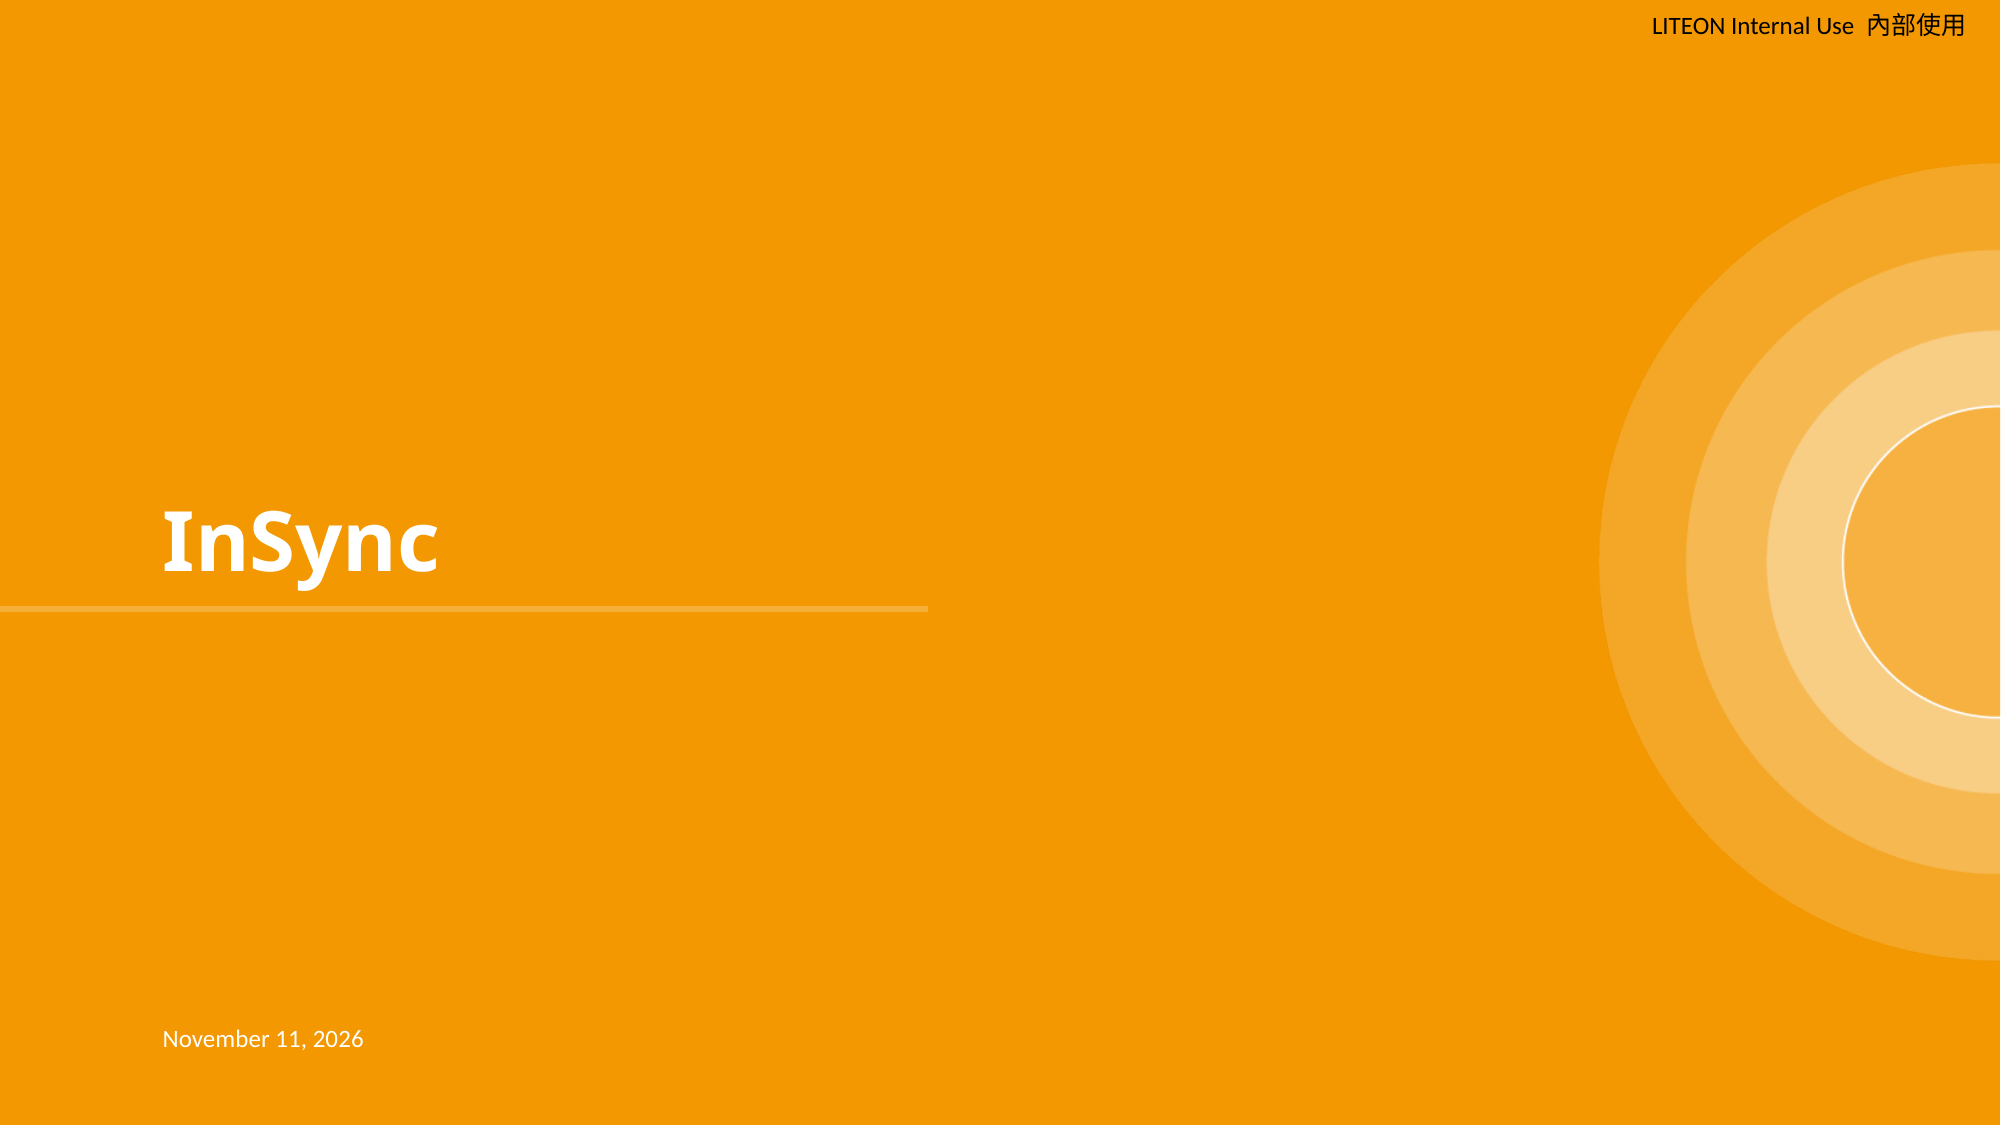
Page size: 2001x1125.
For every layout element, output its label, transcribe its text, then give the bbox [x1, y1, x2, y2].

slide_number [147, 1008, 598, 1068]
list InSync [147, 311, 922, 598]
picture [1576, 131, 2001, 994]
